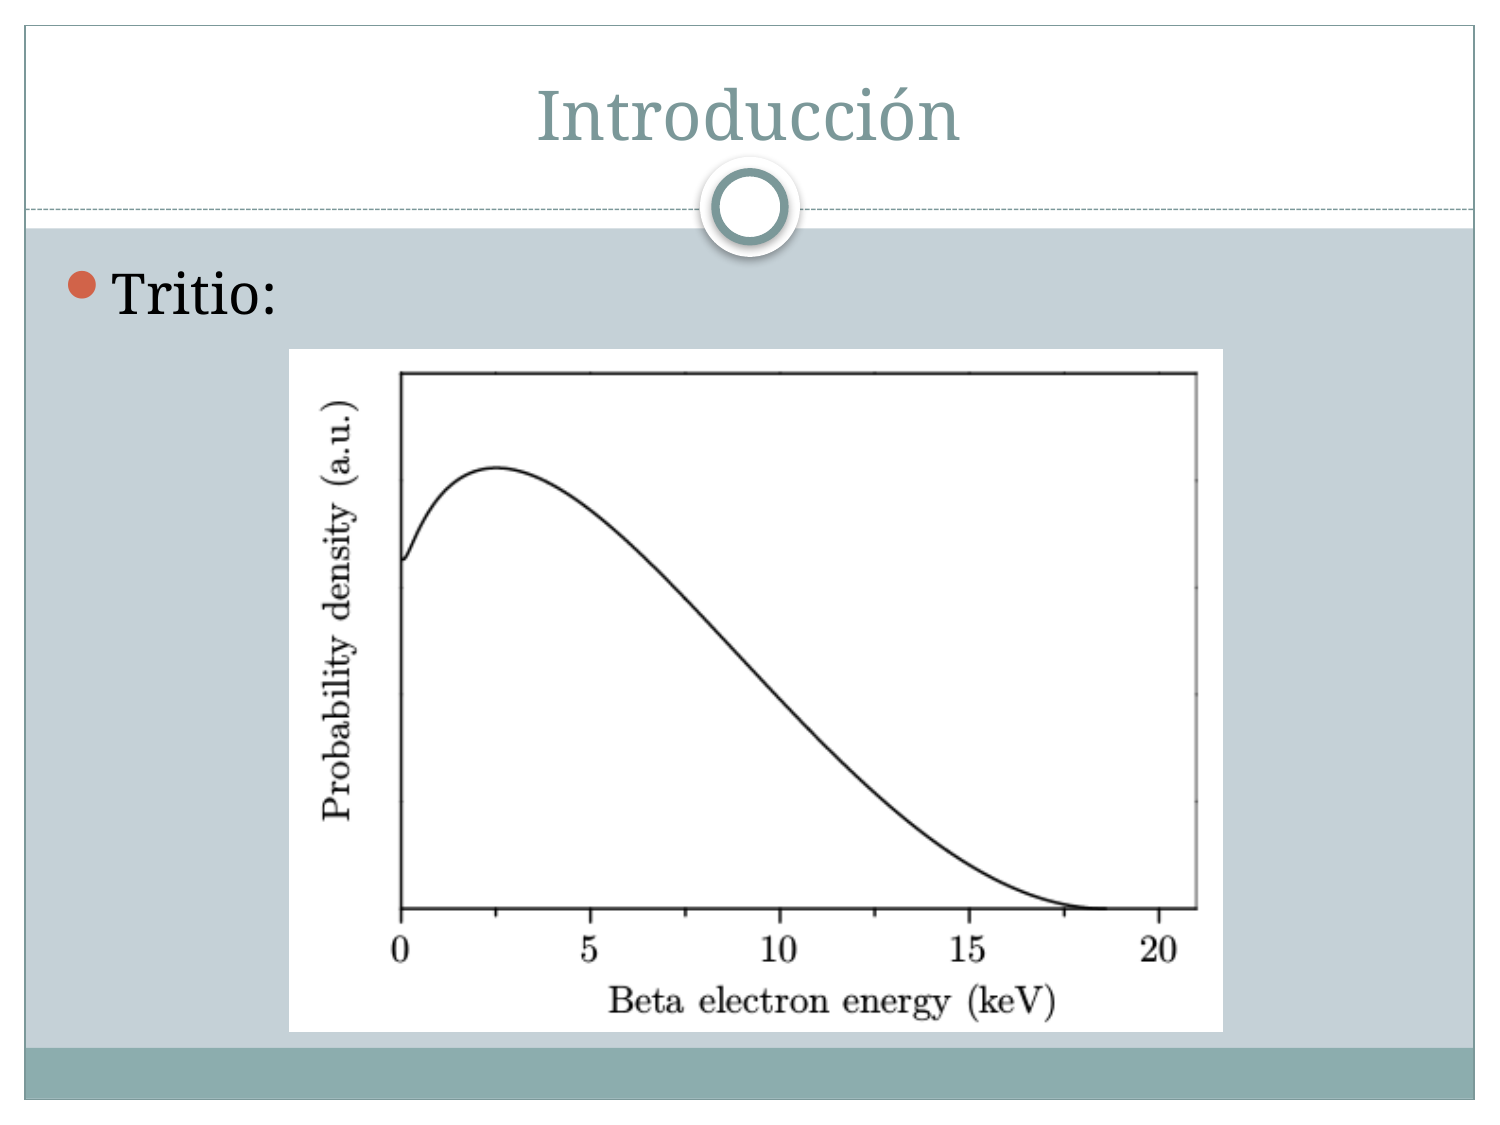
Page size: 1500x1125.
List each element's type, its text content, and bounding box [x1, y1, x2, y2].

title Introducción [49, 37, 1450, 162]
picture [288, 349, 1223, 1033]
